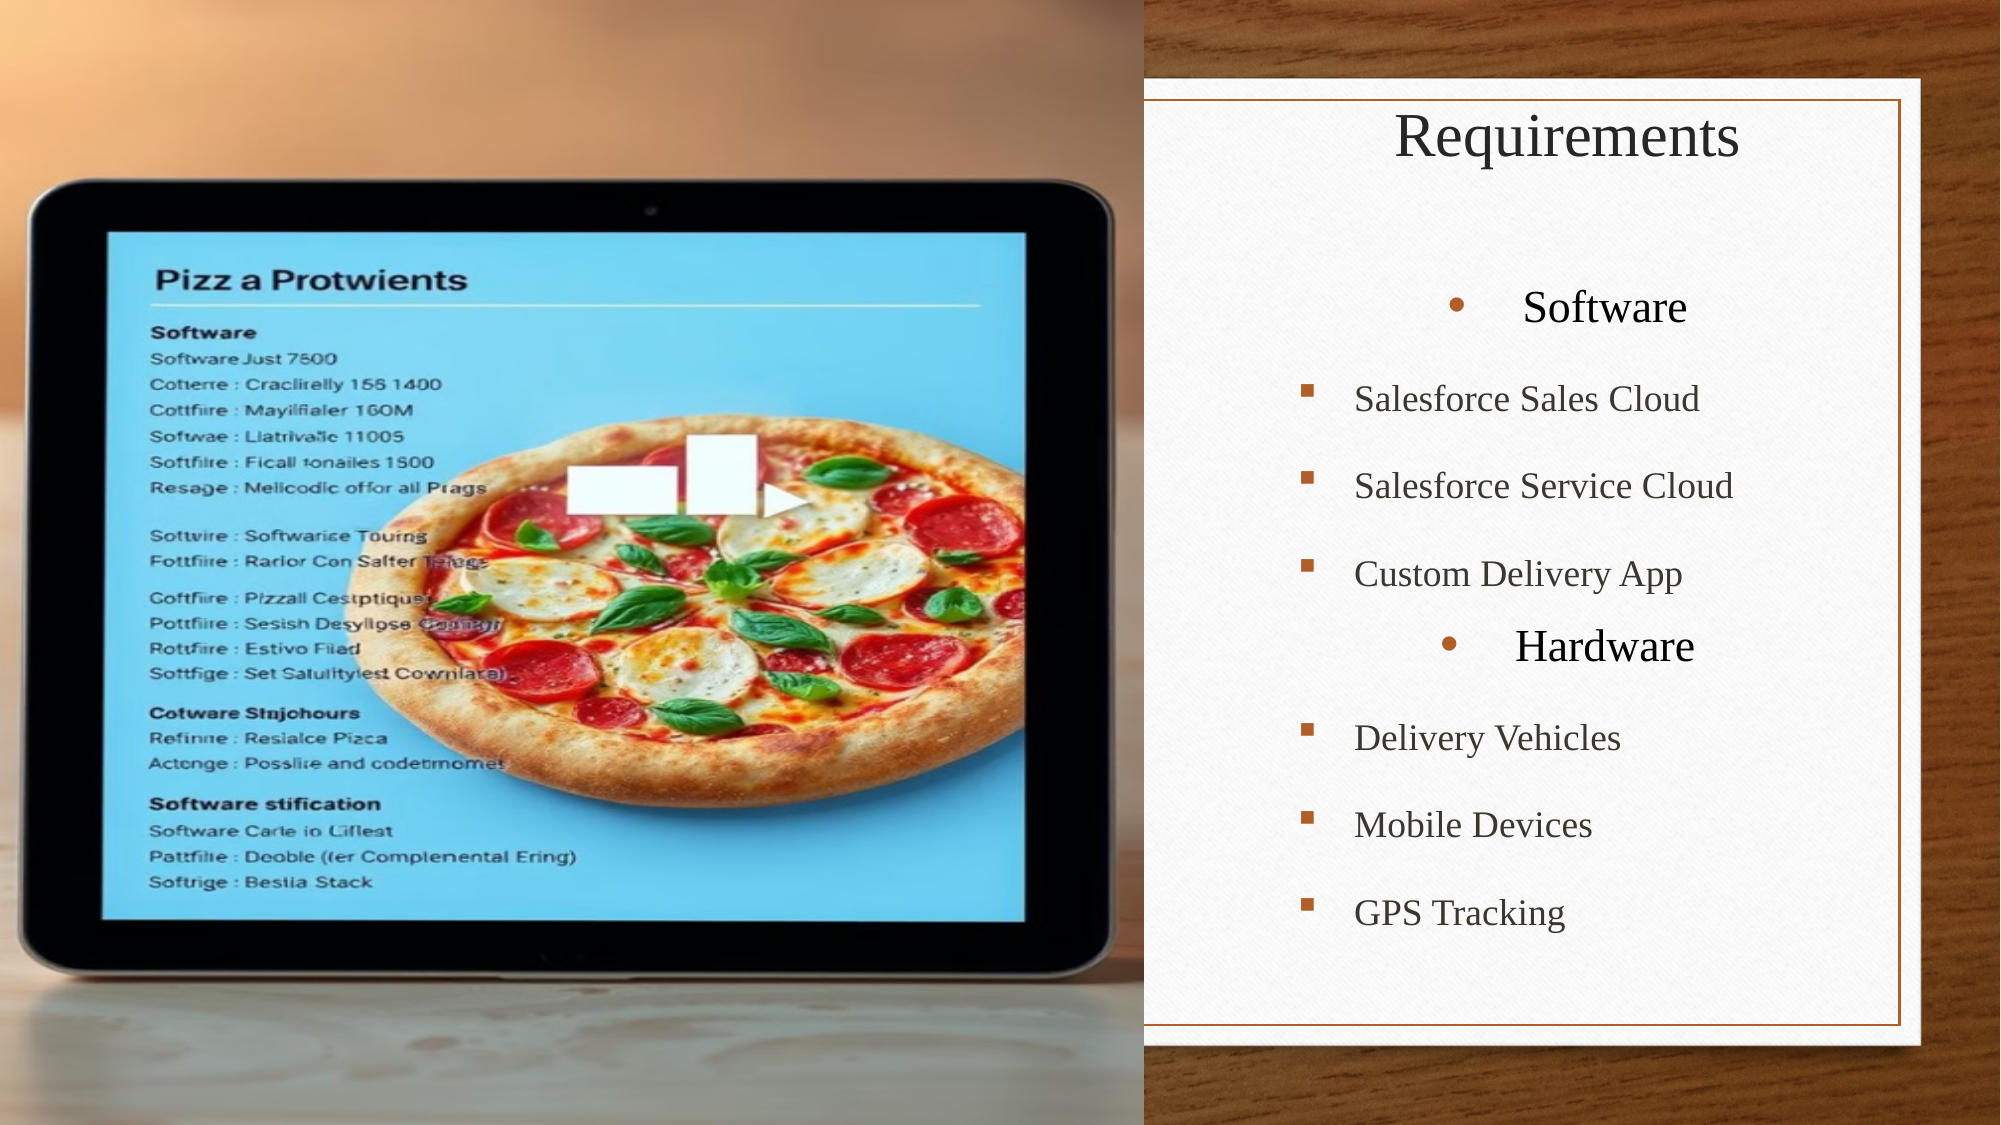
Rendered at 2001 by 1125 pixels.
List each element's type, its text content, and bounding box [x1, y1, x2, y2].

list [0, 0, 1144, 1125]
picture [1144, 101, 1898, 1024]
picture [1144, 0, 2001, 1125]
title Requirements [1246, 48, 1889, 177]
list Software Salesforce Sales Cloud Salesforce Service Cloud Custom Delivery App Hardware Delivery Vehicles Mobile Devices GPS Tracking [1207, 268, 1928, 1008]
